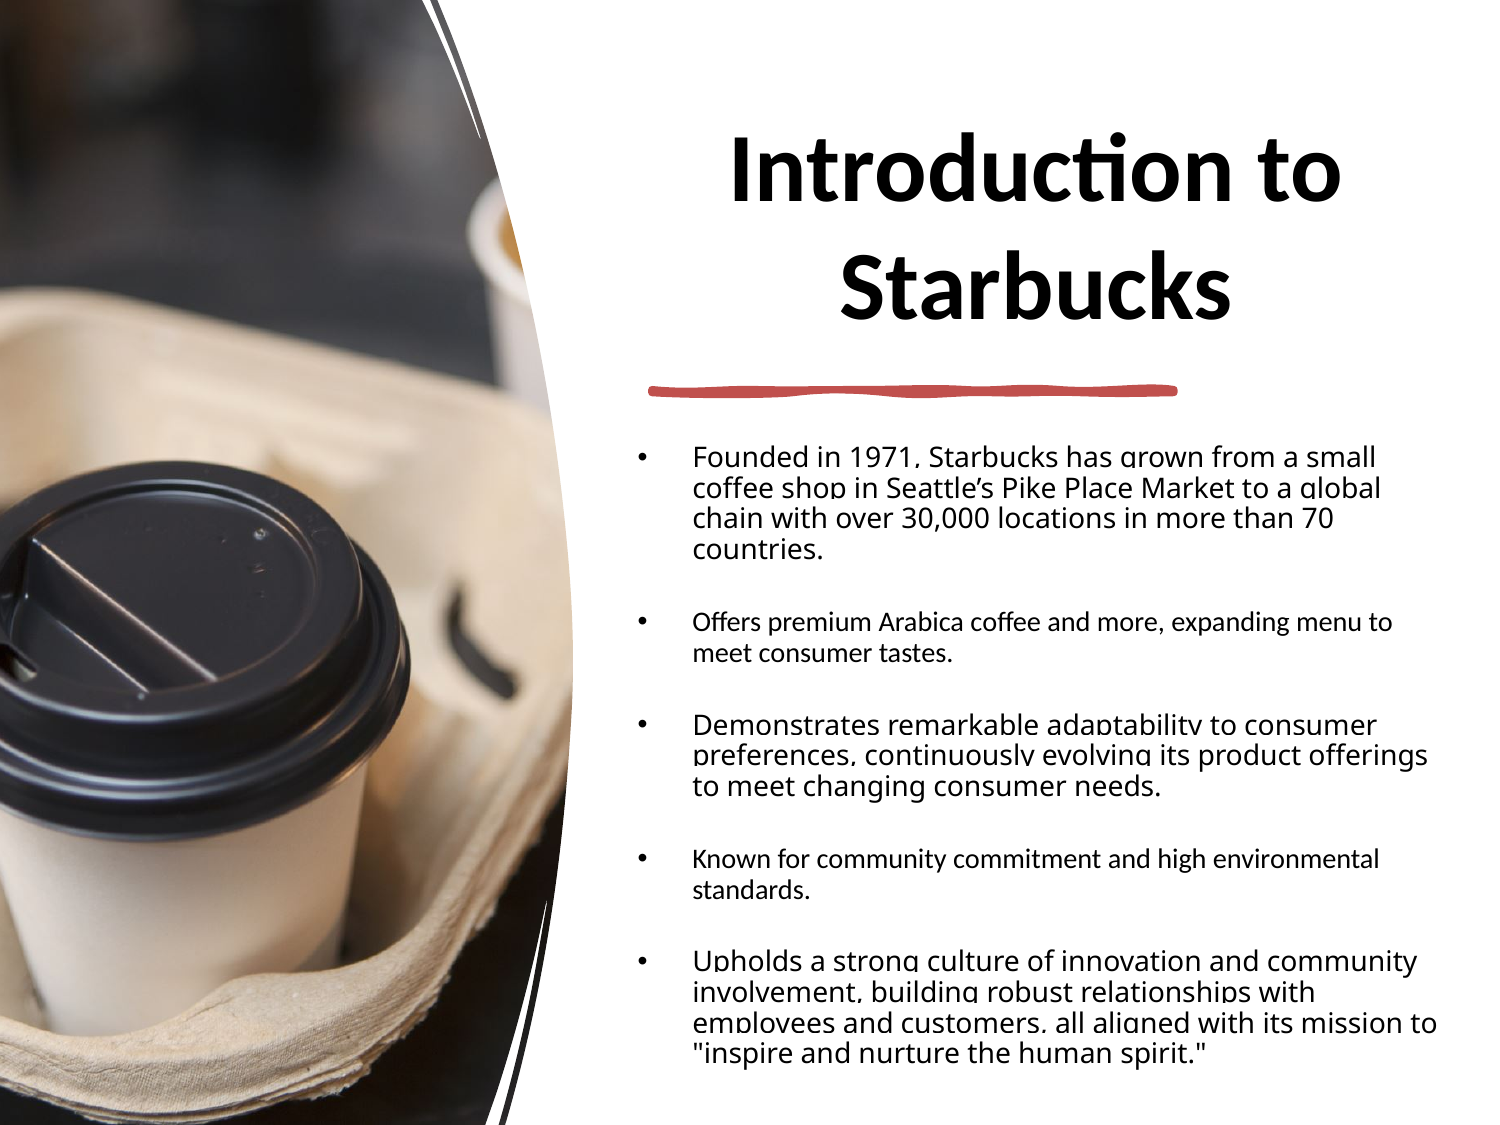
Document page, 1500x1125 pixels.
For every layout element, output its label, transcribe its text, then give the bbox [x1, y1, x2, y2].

title Introduction to Starbucks [651, 53, 1421, 347]
picture [0, 0, 574, 1125]
text_box [649, 385, 1176, 397]
list Founded in 1971, Starbucks has grown from a small coffee shop in Seattle’s Pike Place Market to a global chain with over 30,000 locations in more than 70 countries. Offers premium Arabica coffee and more, expanding menu to meet consumer tastes. Demonstrates remarkable adaptability to consumer preferences, continuously evolving its product offerings to meet changing consumer needs. Known for community commitment and high environmental standards. Upholds a strong culture of innovation and community involvement, building robust relationships with employees and customers, all aligned with its mission to "inspire and nurture the human spirit." [622, 435, 1467, 1079]
text_box [575, 0, 1500, 1125]
